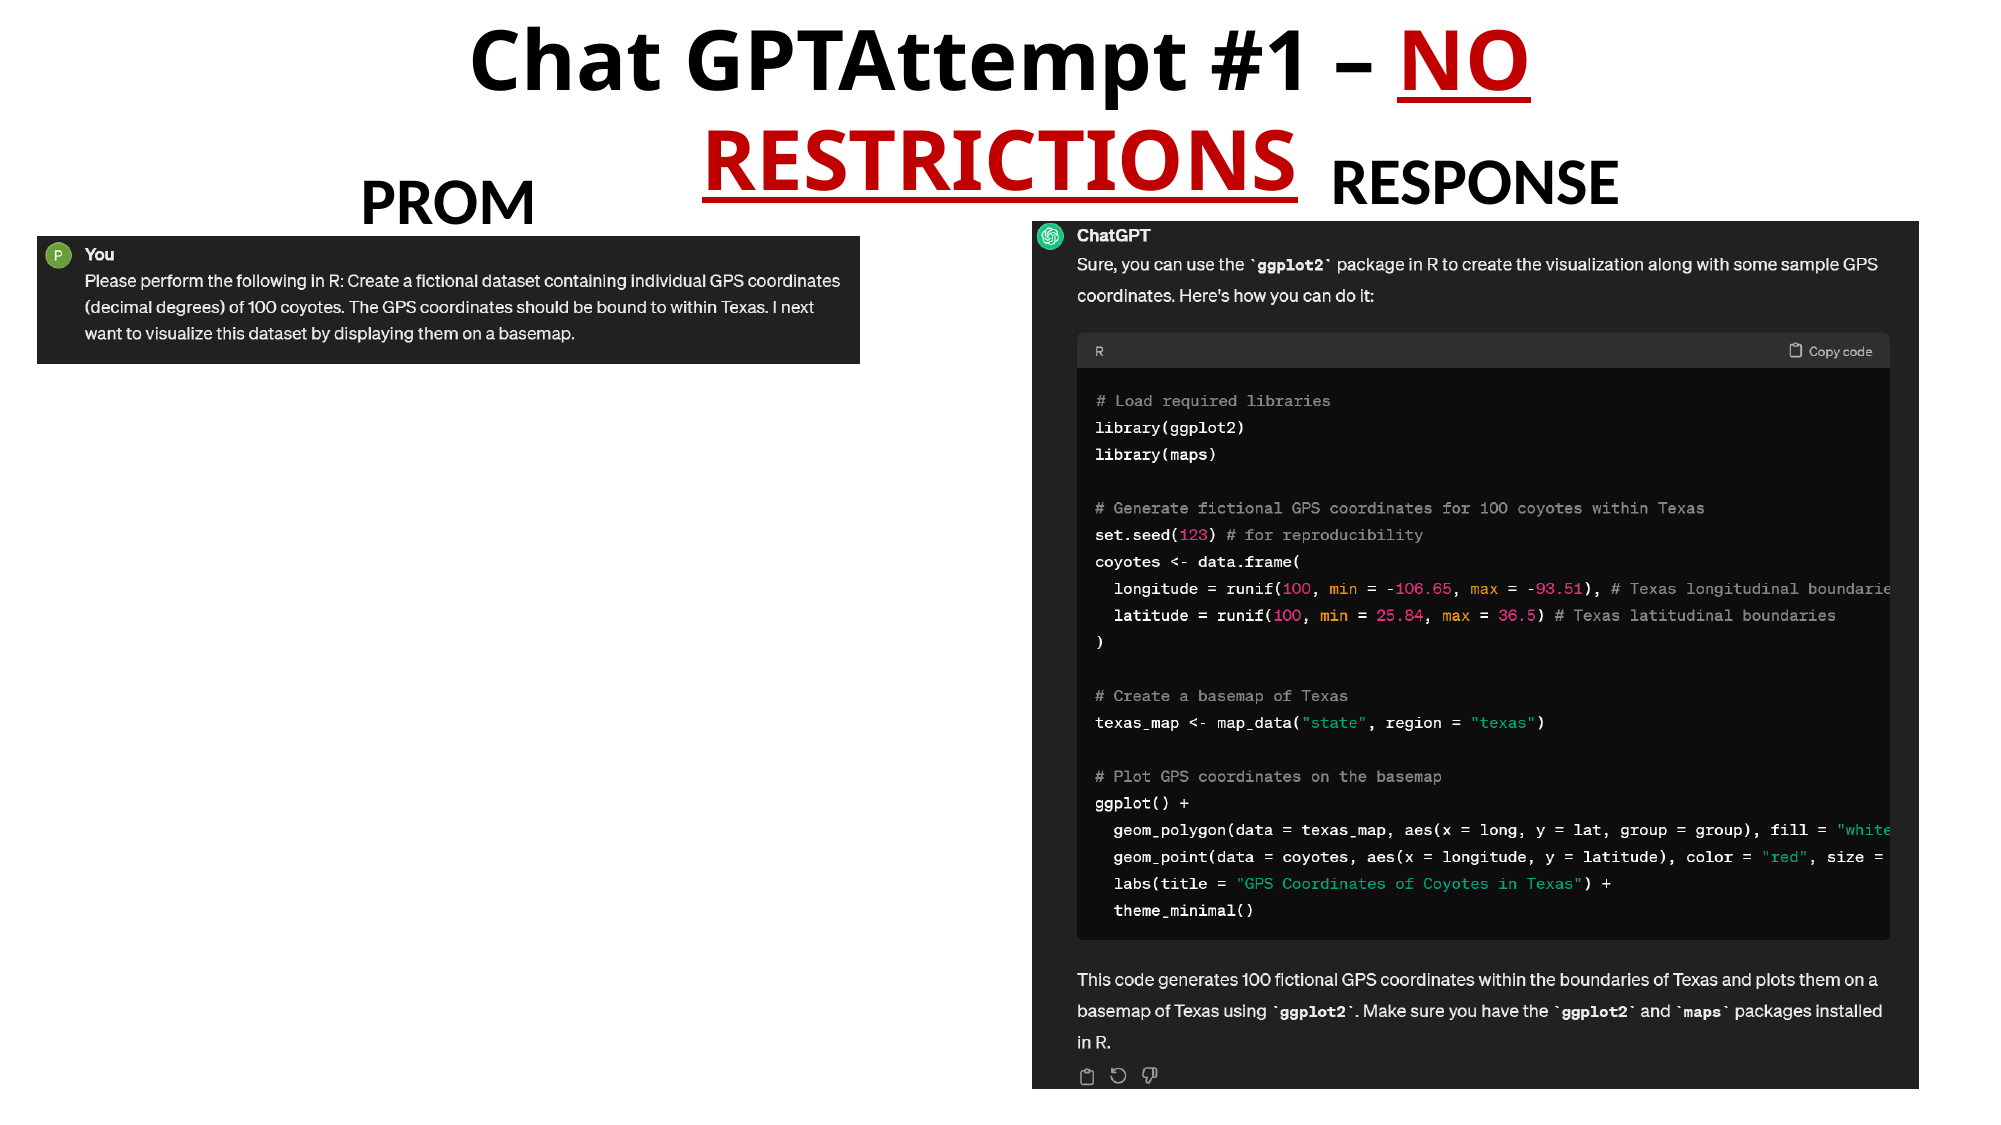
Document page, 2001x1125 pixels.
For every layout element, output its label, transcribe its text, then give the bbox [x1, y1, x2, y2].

text_box Chat GPTAttempt #1 – No restrictions [307, 0, 1693, 215]
picture [1032, 221, 1919, 1089]
picture [37, 236, 860, 364]
text_box Prompt [328, 150, 569, 236]
text_box Response [1306, 130, 1645, 221]
